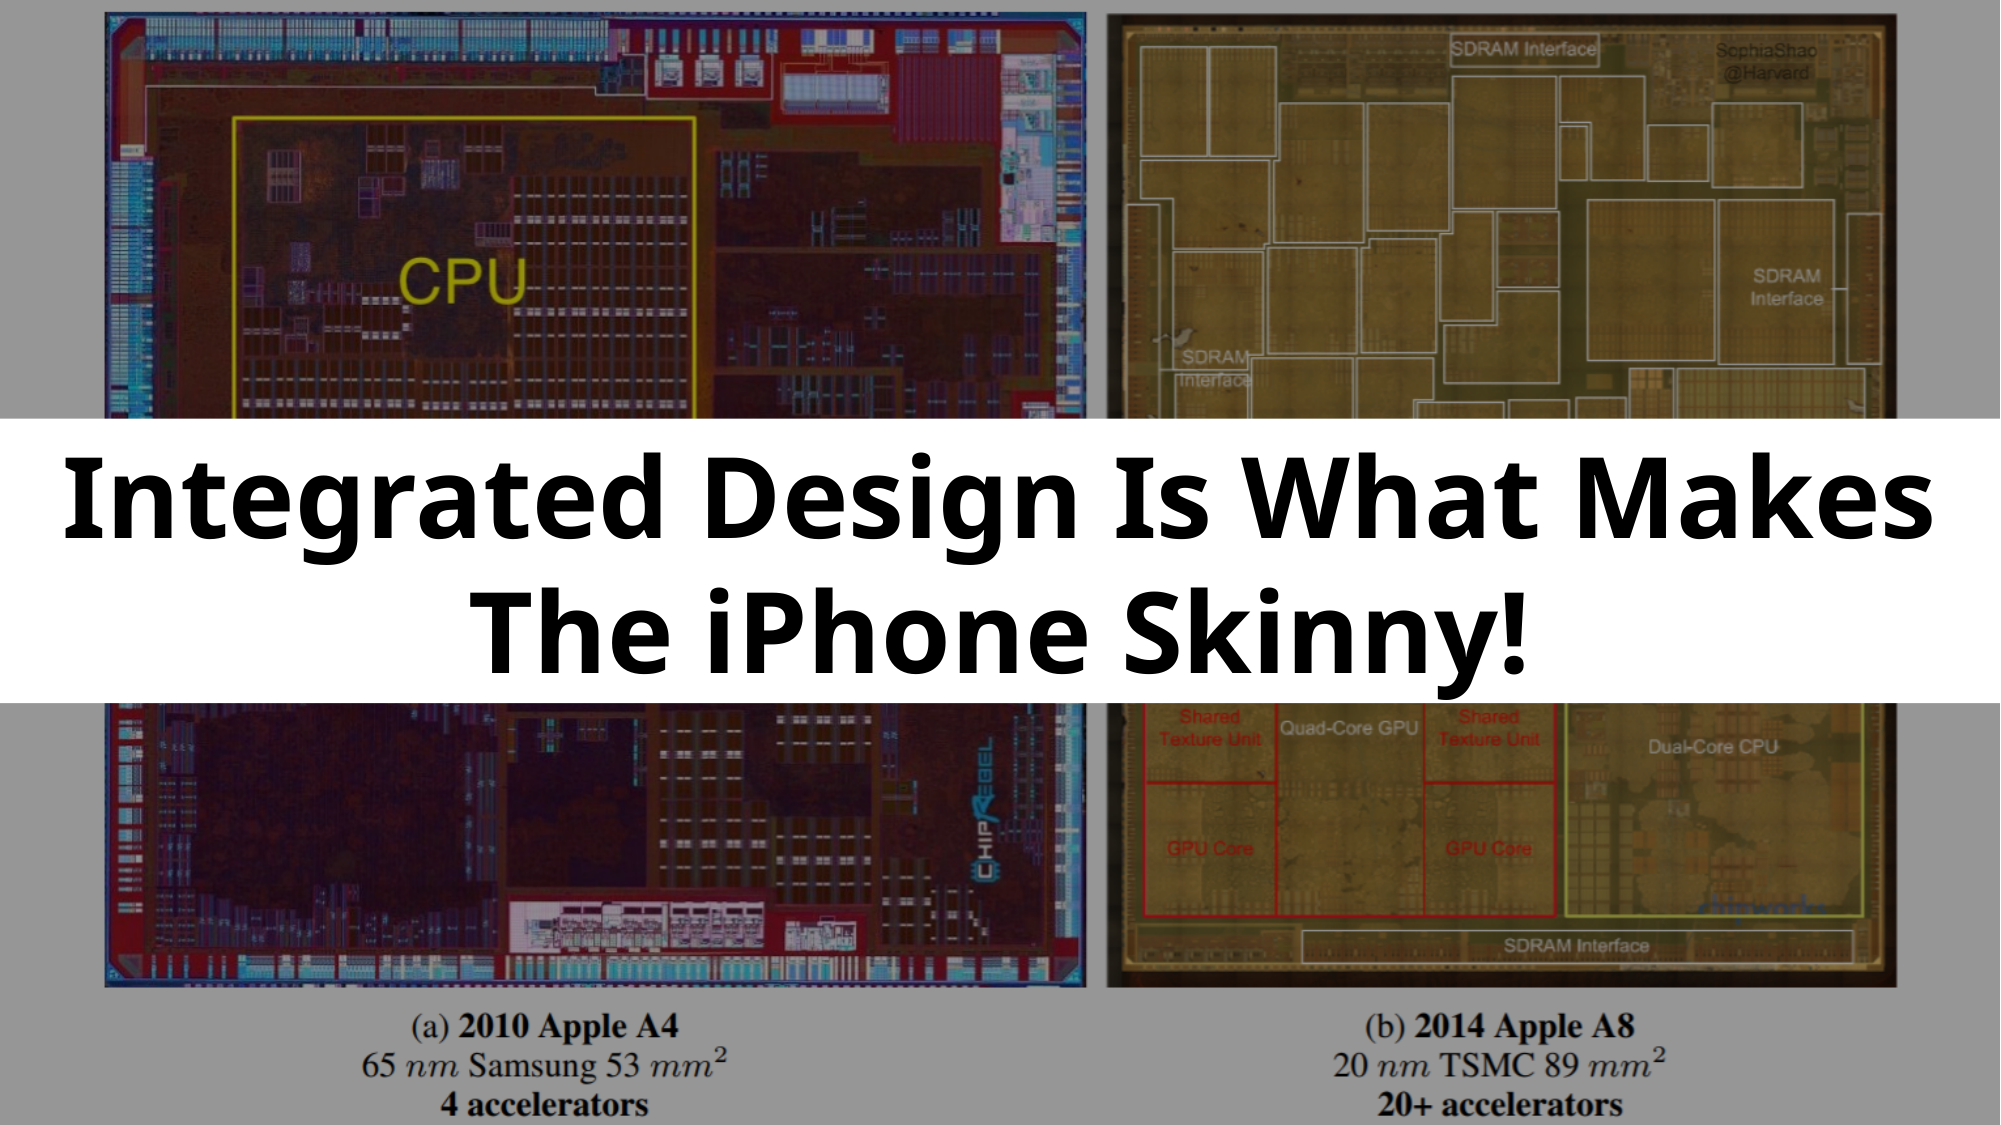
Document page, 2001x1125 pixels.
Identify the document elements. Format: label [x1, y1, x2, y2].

text_box [0, 0, 2000, 1125]
